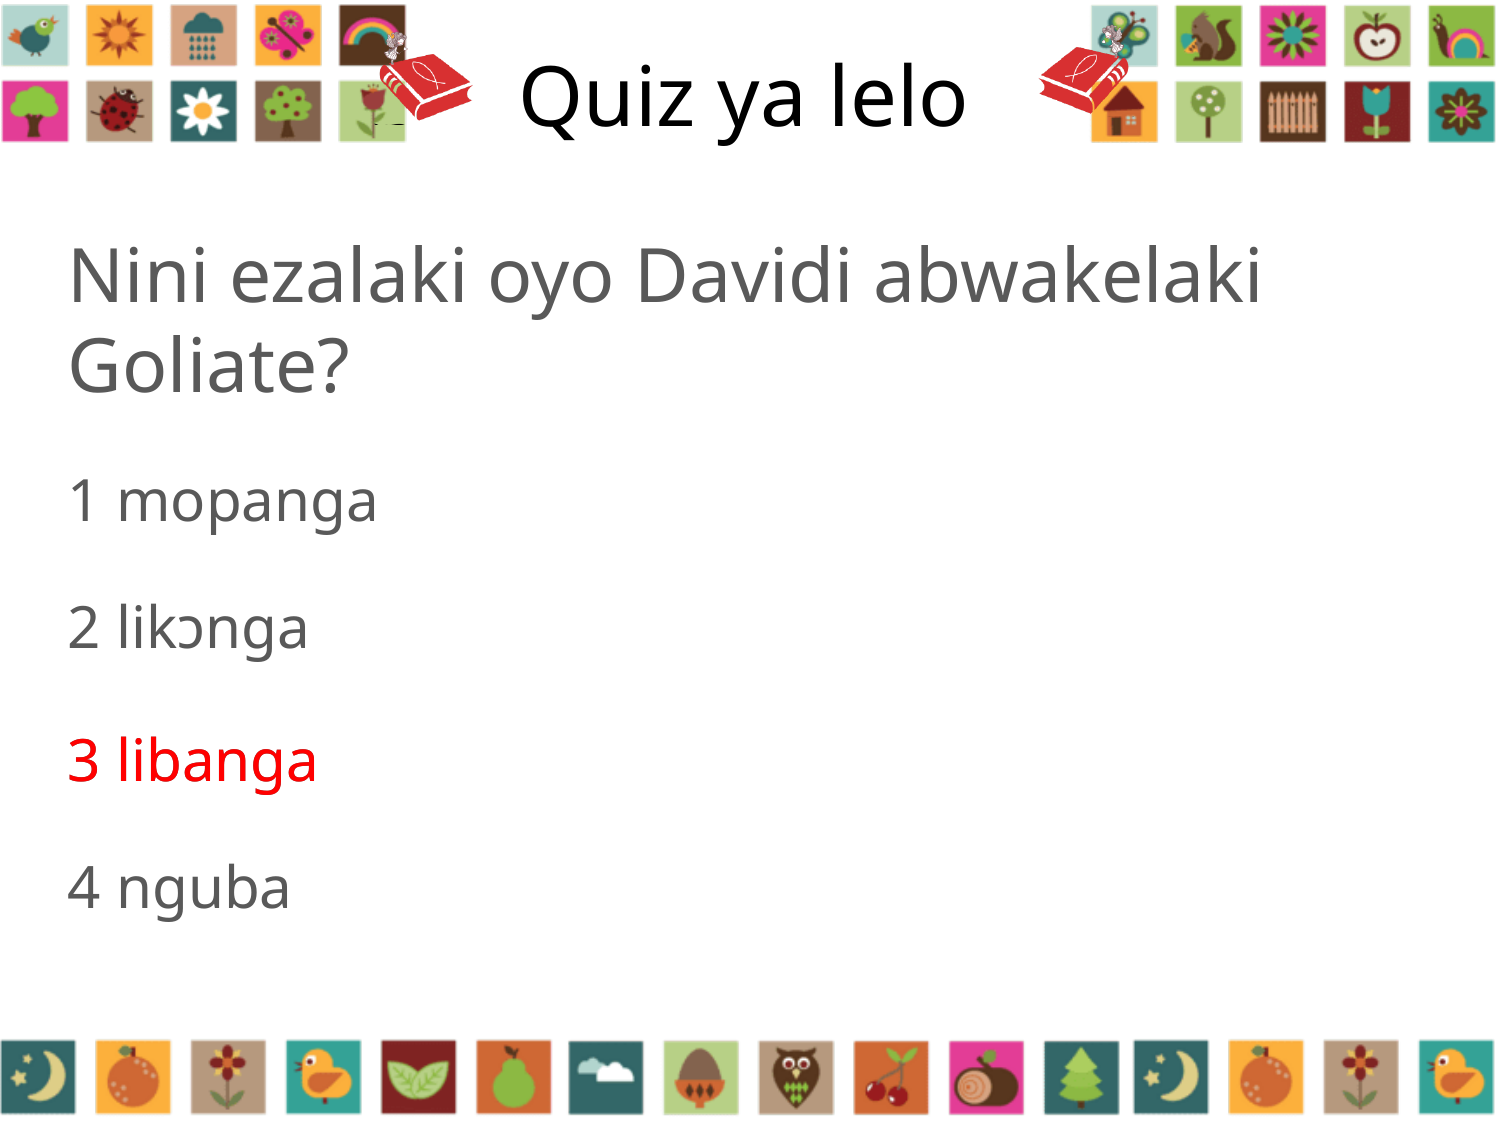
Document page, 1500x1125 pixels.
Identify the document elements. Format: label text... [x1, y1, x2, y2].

text_box Nini ezalaki oyo Davidi abwakelaki Goliate? [53, 219, 1436, 415]
text_box Quiz ya lelo [424, 35, 1077, 151]
text_box 1 mopanga [53, 456, 1436, 541]
text_box 3 libanga [53, 716, 1483, 801]
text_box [0, 1028, 1500, 1118]
text_box 4 nguba [53, 842, 1483, 928]
picture [1007, 3, 1500, 150]
picture [0, 3, 505, 150]
text_box 2 likɔnga [53, 582, 1436, 668]
